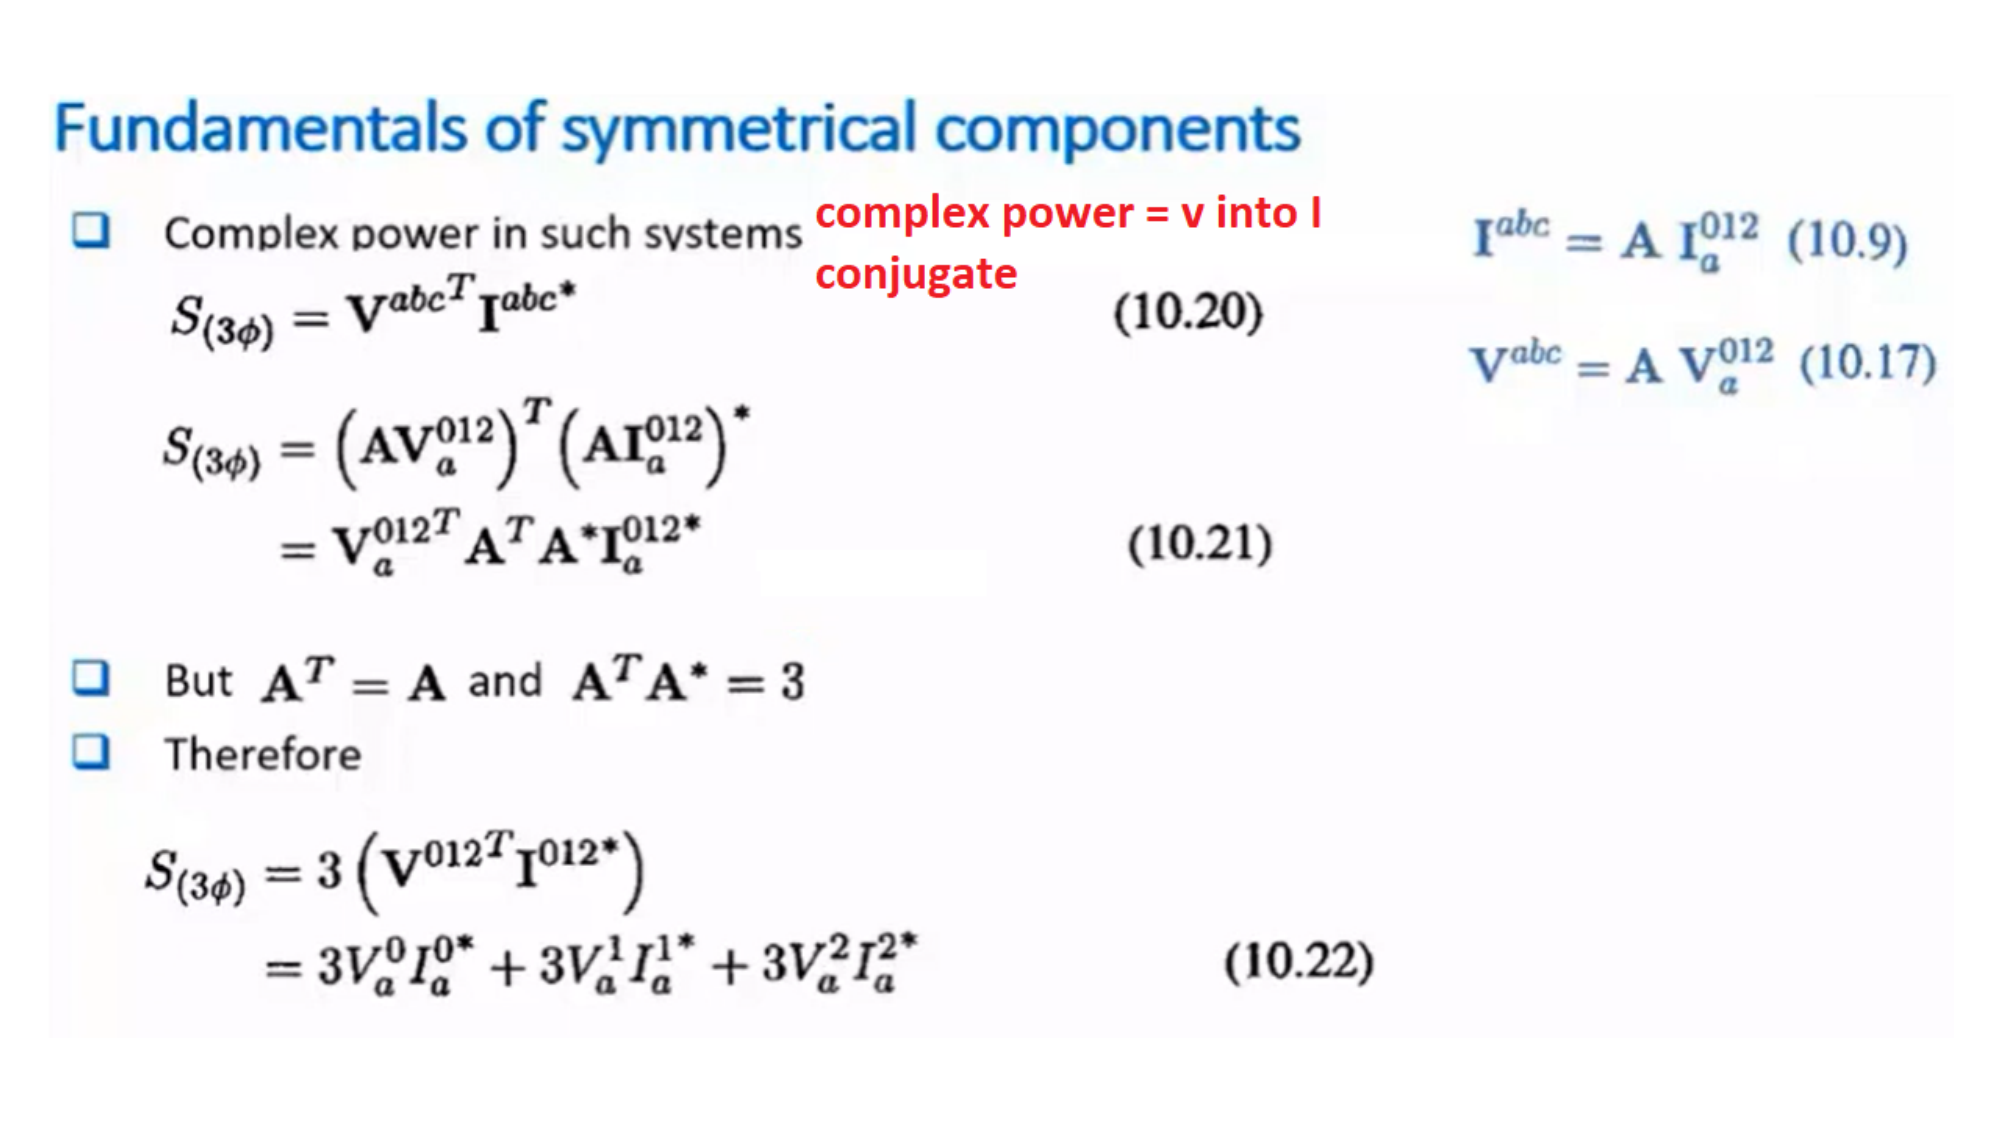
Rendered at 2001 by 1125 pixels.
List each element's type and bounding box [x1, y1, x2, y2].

picture [46, 76, 1954, 1038]
